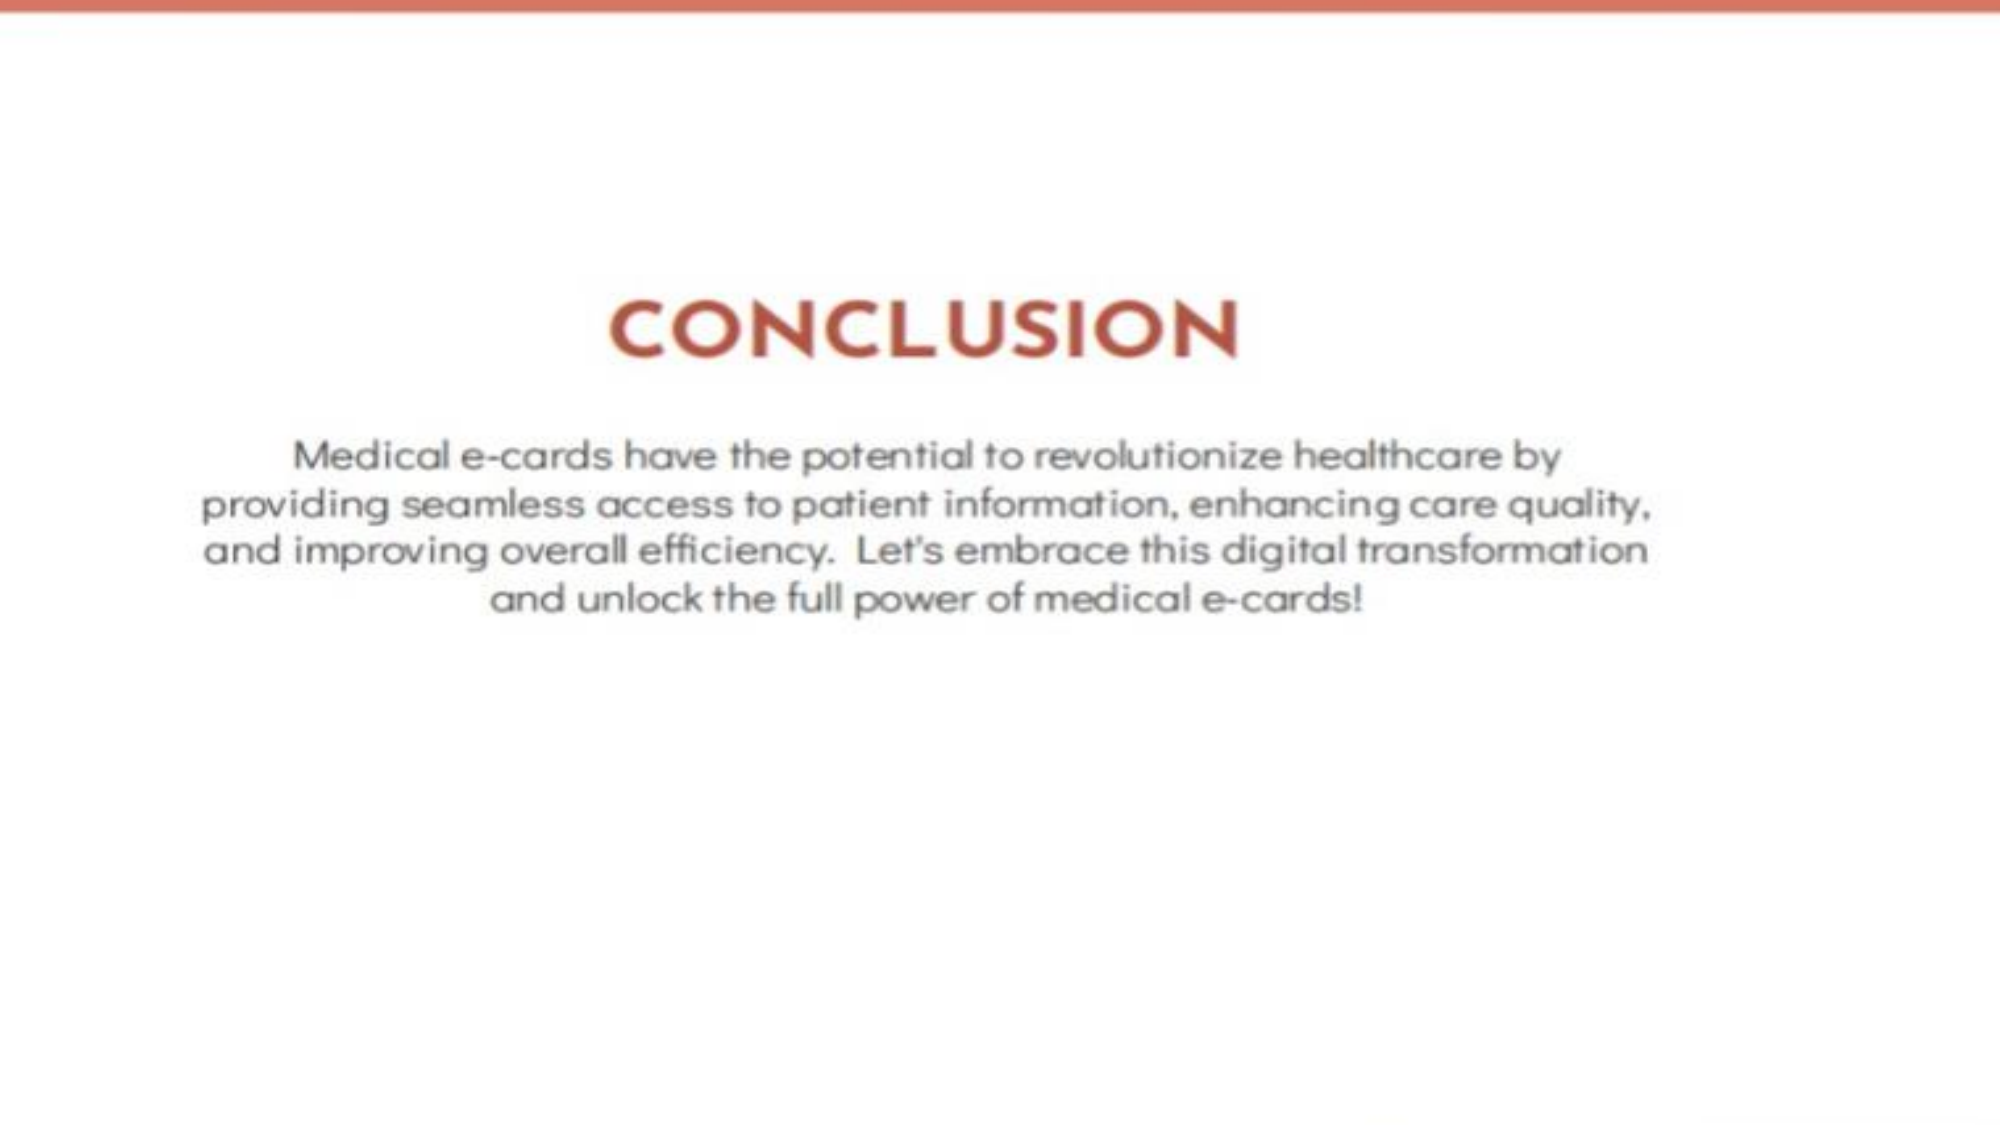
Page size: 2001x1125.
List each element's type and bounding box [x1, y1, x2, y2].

list [0, 0, 2000, 1125]
